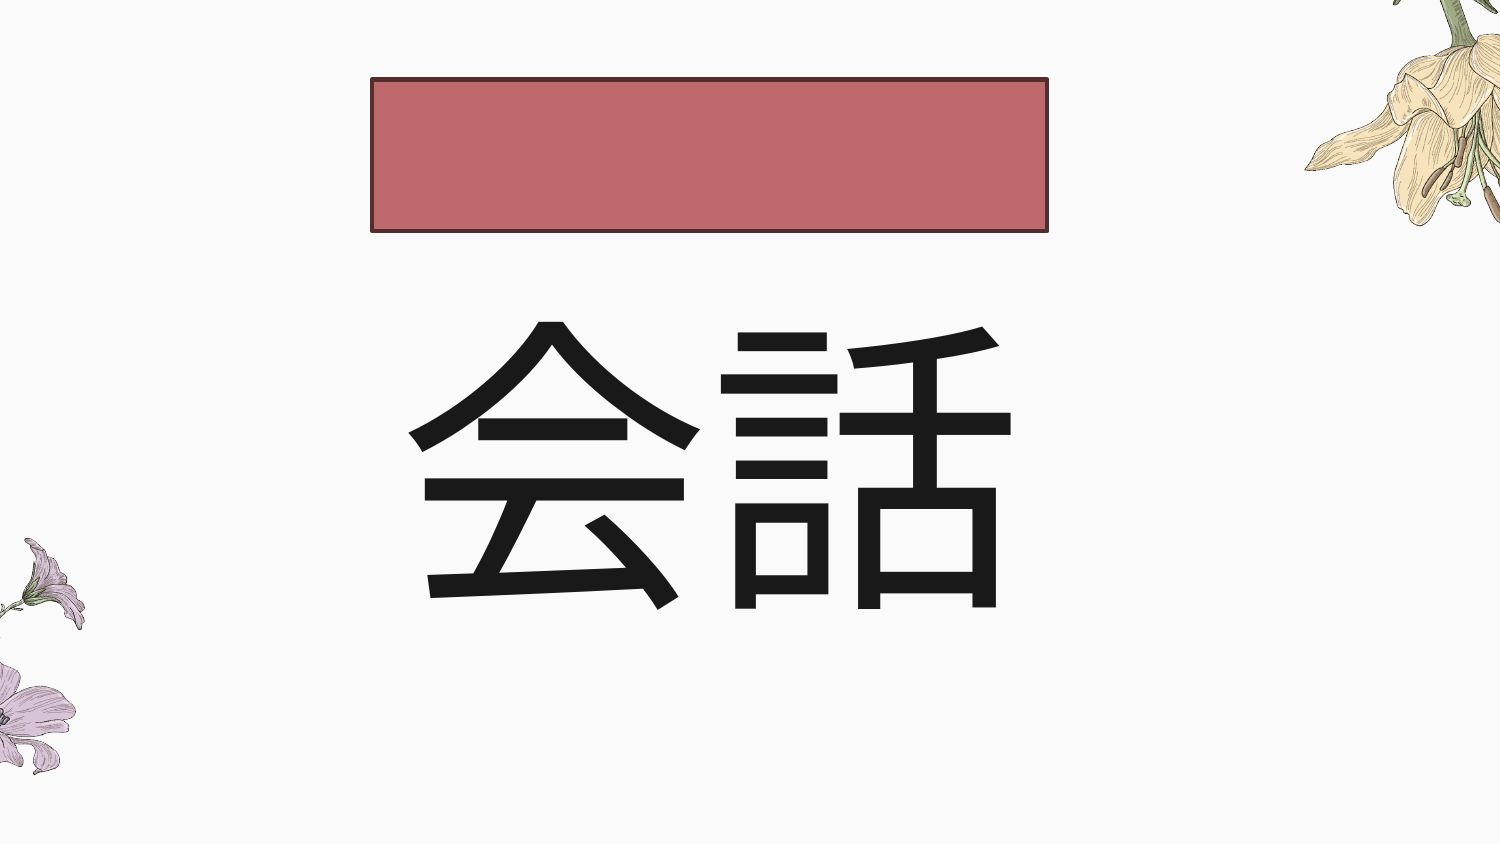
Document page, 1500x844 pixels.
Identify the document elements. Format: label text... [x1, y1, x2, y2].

picture [0, 462, 206, 844]
picture [1261, 0, 1500, 262]
text_box [370, 77, 1049, 233]
text_box 会話 [381, 264, 1038, 655]
